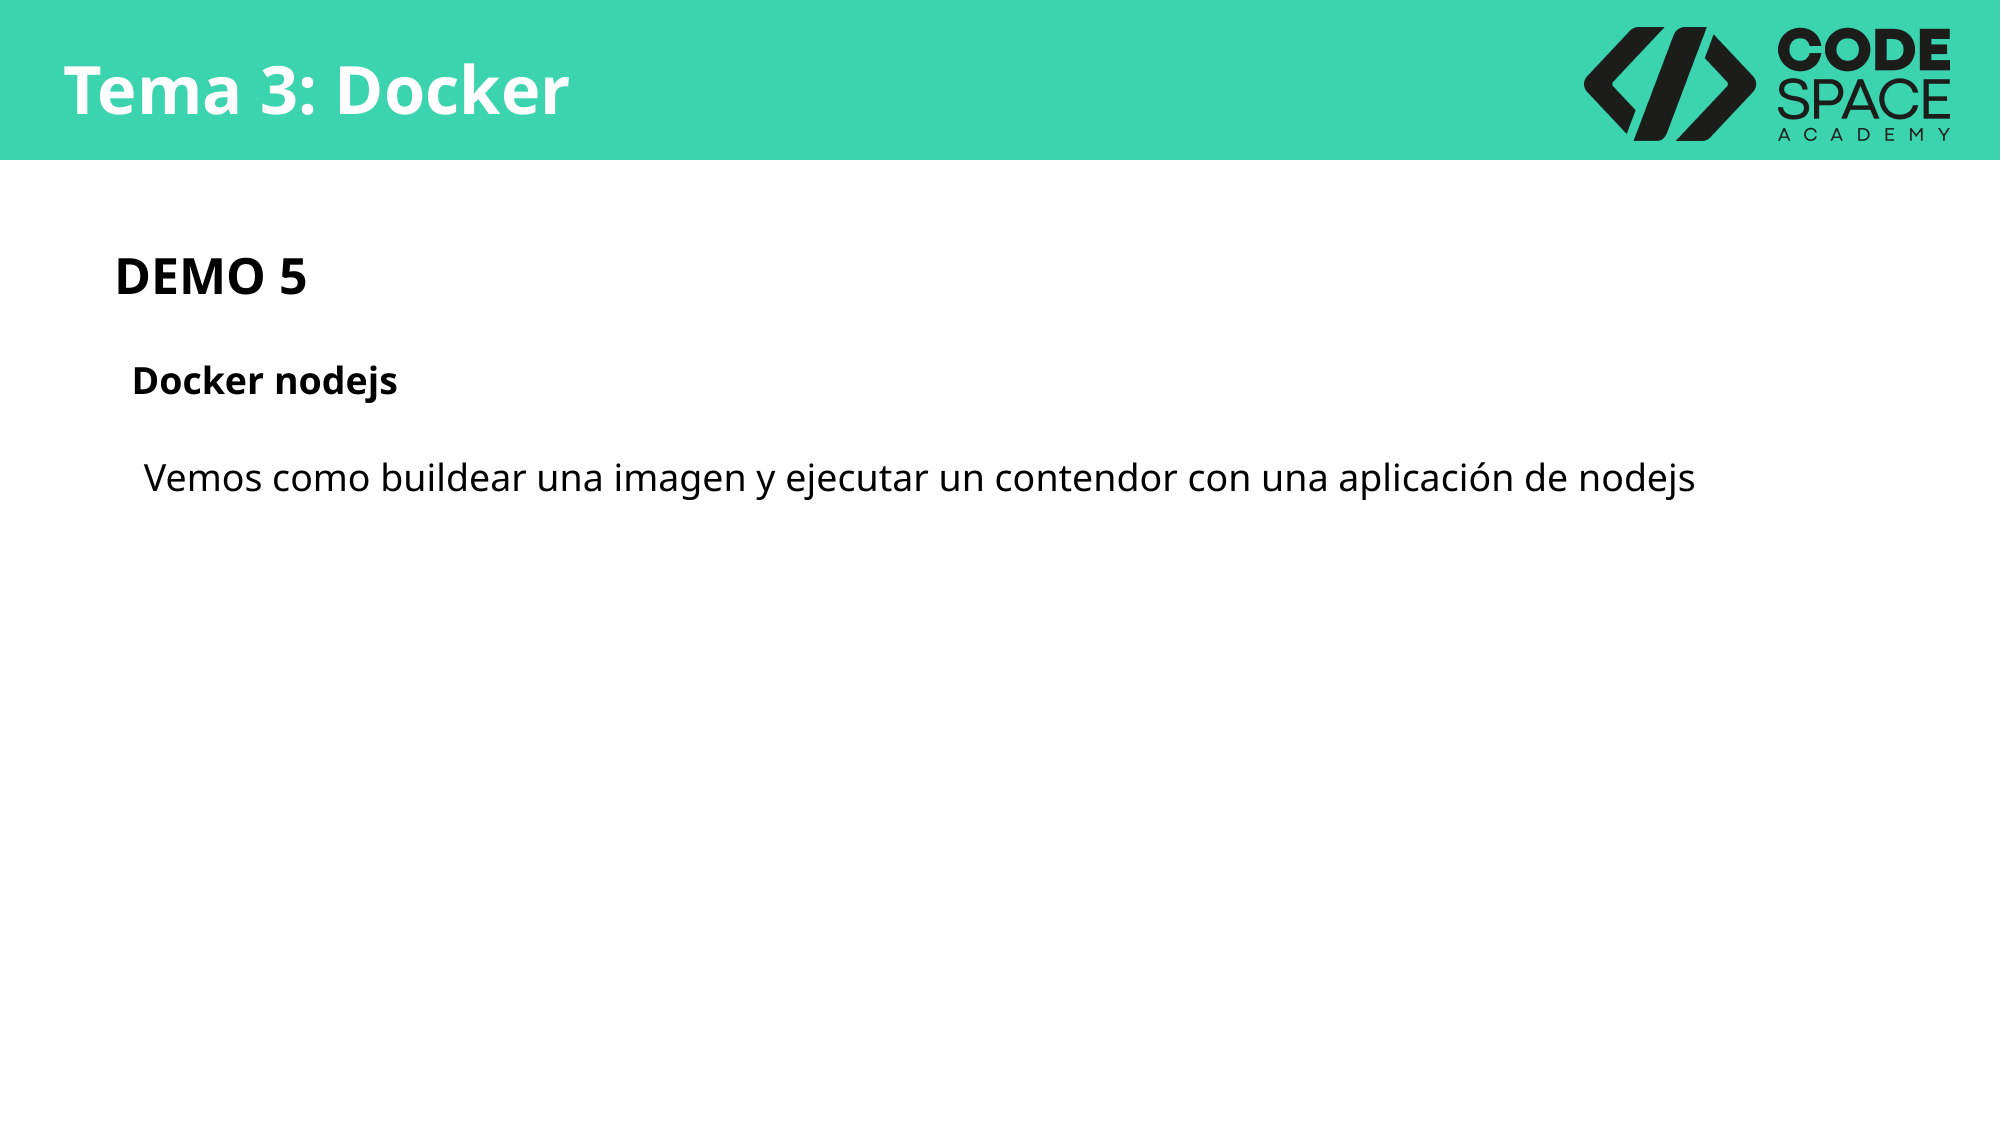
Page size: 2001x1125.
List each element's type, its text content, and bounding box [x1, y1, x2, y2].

picture [1584, 27, 1950, 141]
text_box Docker nodejs [116, 349, 414, 409]
text_box Tema 3: Docker [43, 36, 1458, 132]
text_box DEMO 5 [99, 236, 323, 312]
text_box [0, 0, 2000, 160]
text_box Vemos como buildear una imagen y ejecutar un contendor con una aplicación de nodejs [129, 446, 1930, 507]
